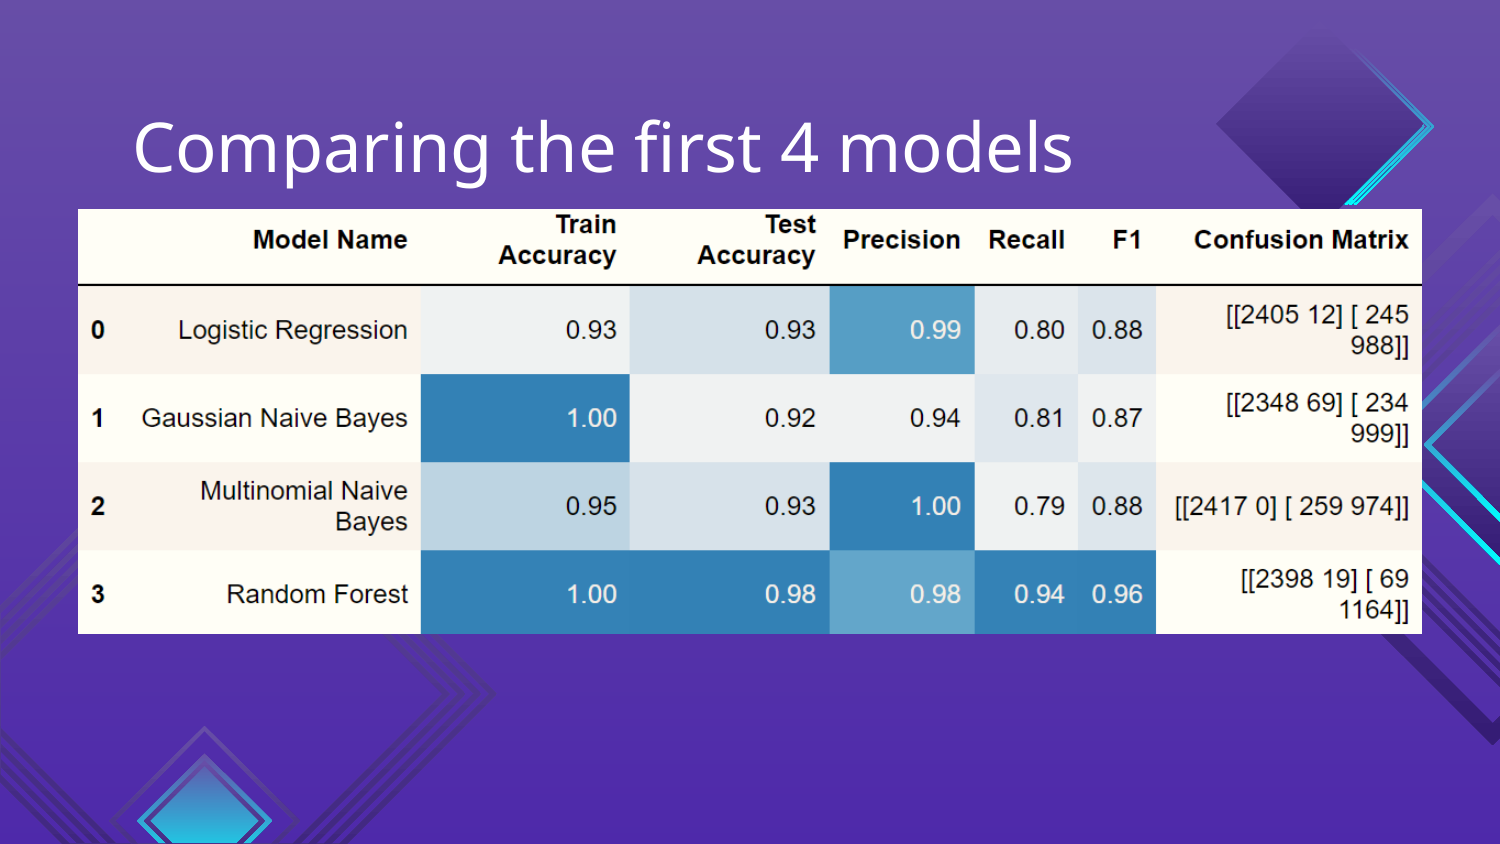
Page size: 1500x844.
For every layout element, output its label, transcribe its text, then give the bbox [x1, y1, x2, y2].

title Comparing the first 4 models [116, 88, 1383, 182]
picture [77, 209, 1423, 635]
